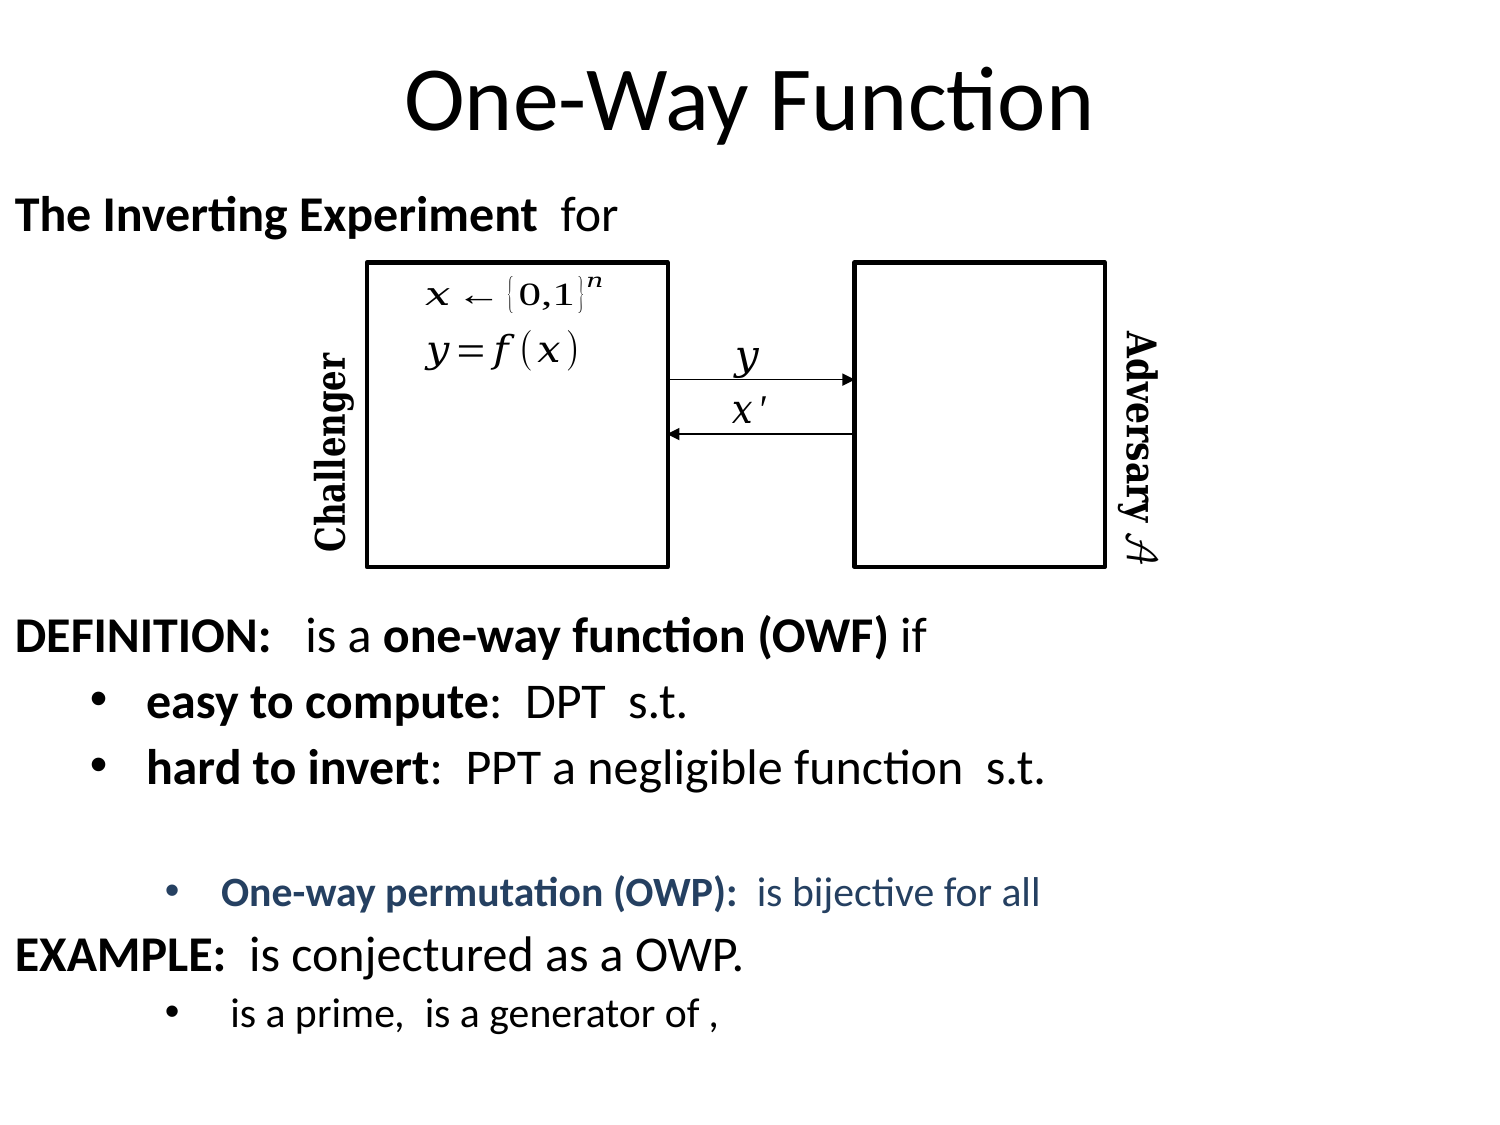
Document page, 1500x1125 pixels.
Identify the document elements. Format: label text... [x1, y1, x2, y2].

text_box [365, 260, 670, 569]
title One-Way Function [0, 0, 1500, 188]
text_box [852, 260, 1107, 569]
